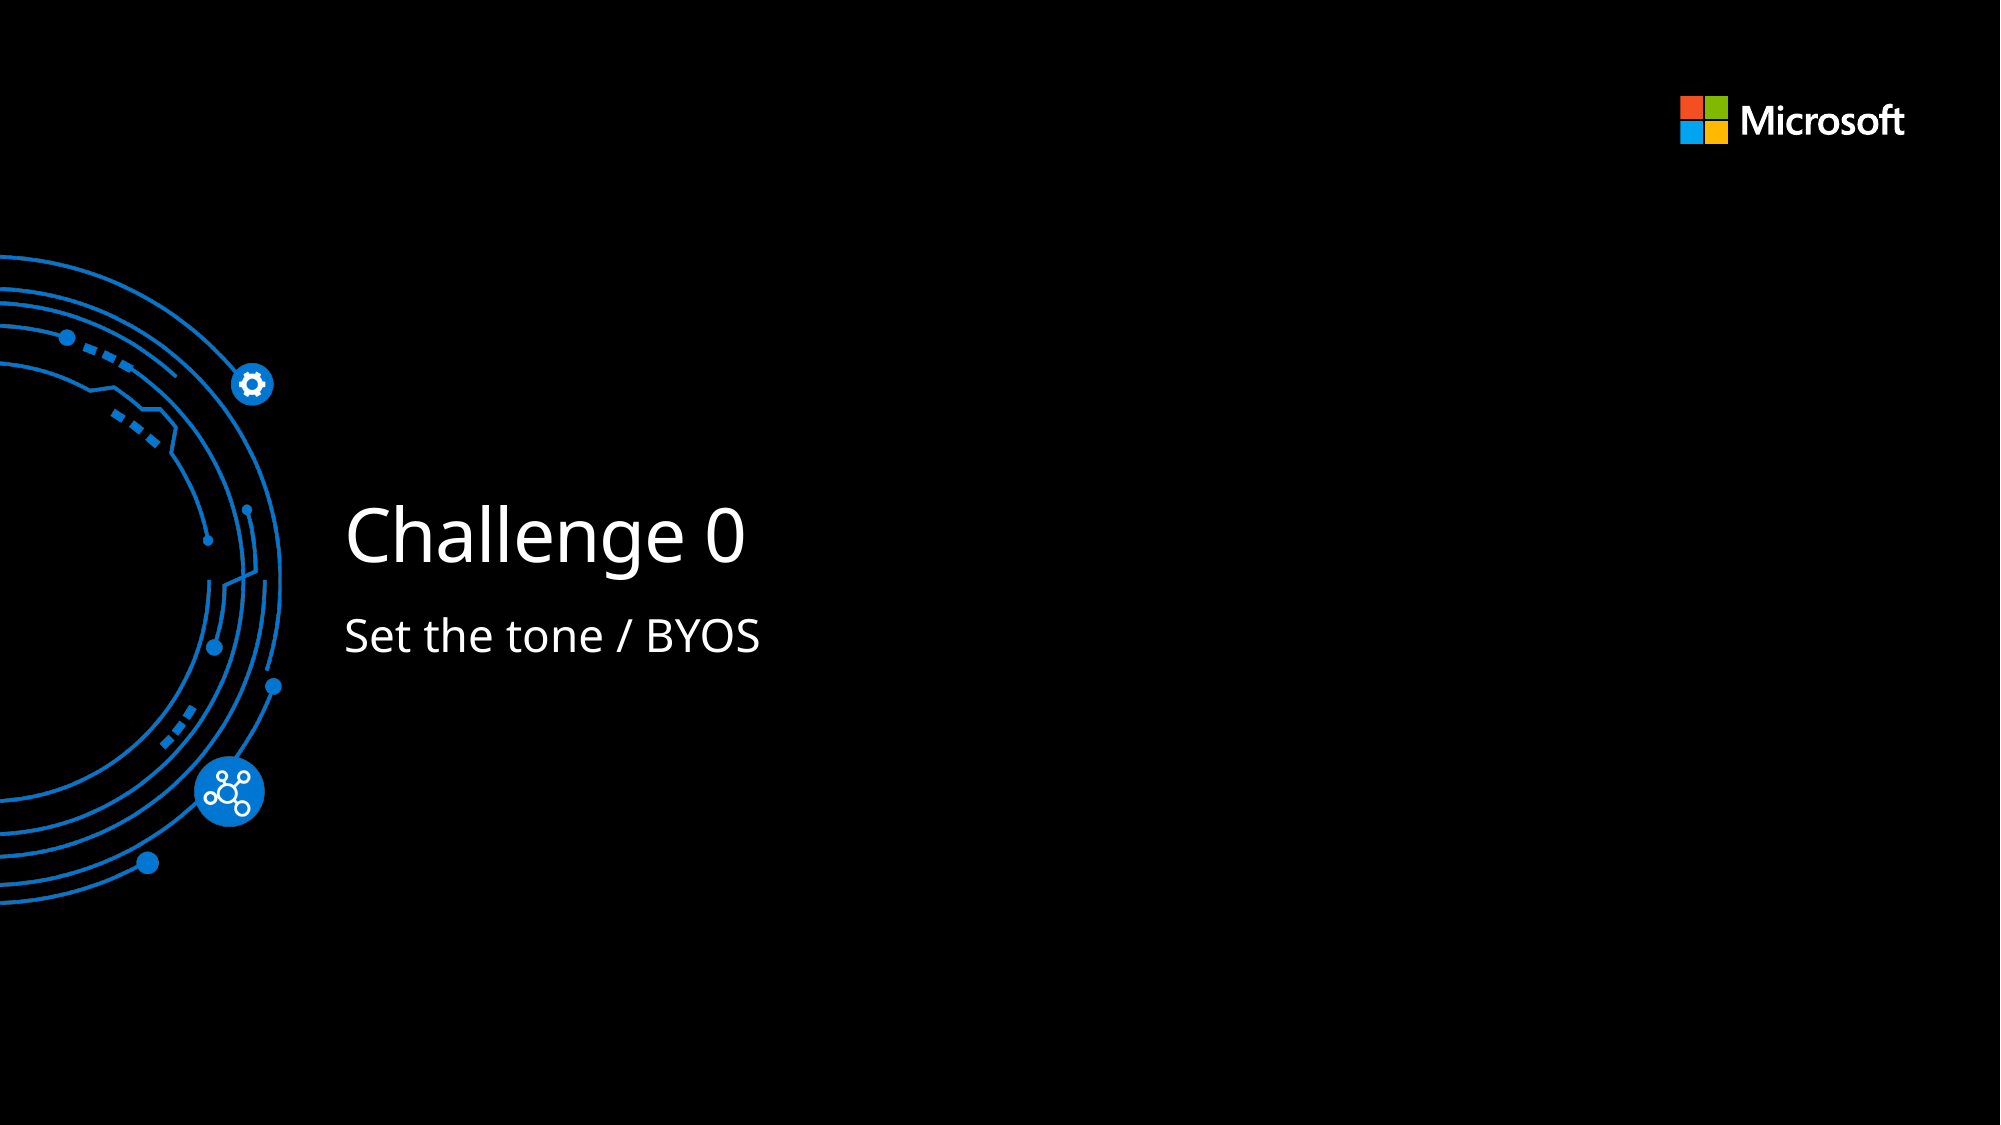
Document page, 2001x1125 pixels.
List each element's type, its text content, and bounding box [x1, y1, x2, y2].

title Challenge 0 [344, 487, 1597, 579]
picture [0, 255, 282, 905]
subtitle Set the tone / BYOS [344, 606, 1597, 663]
